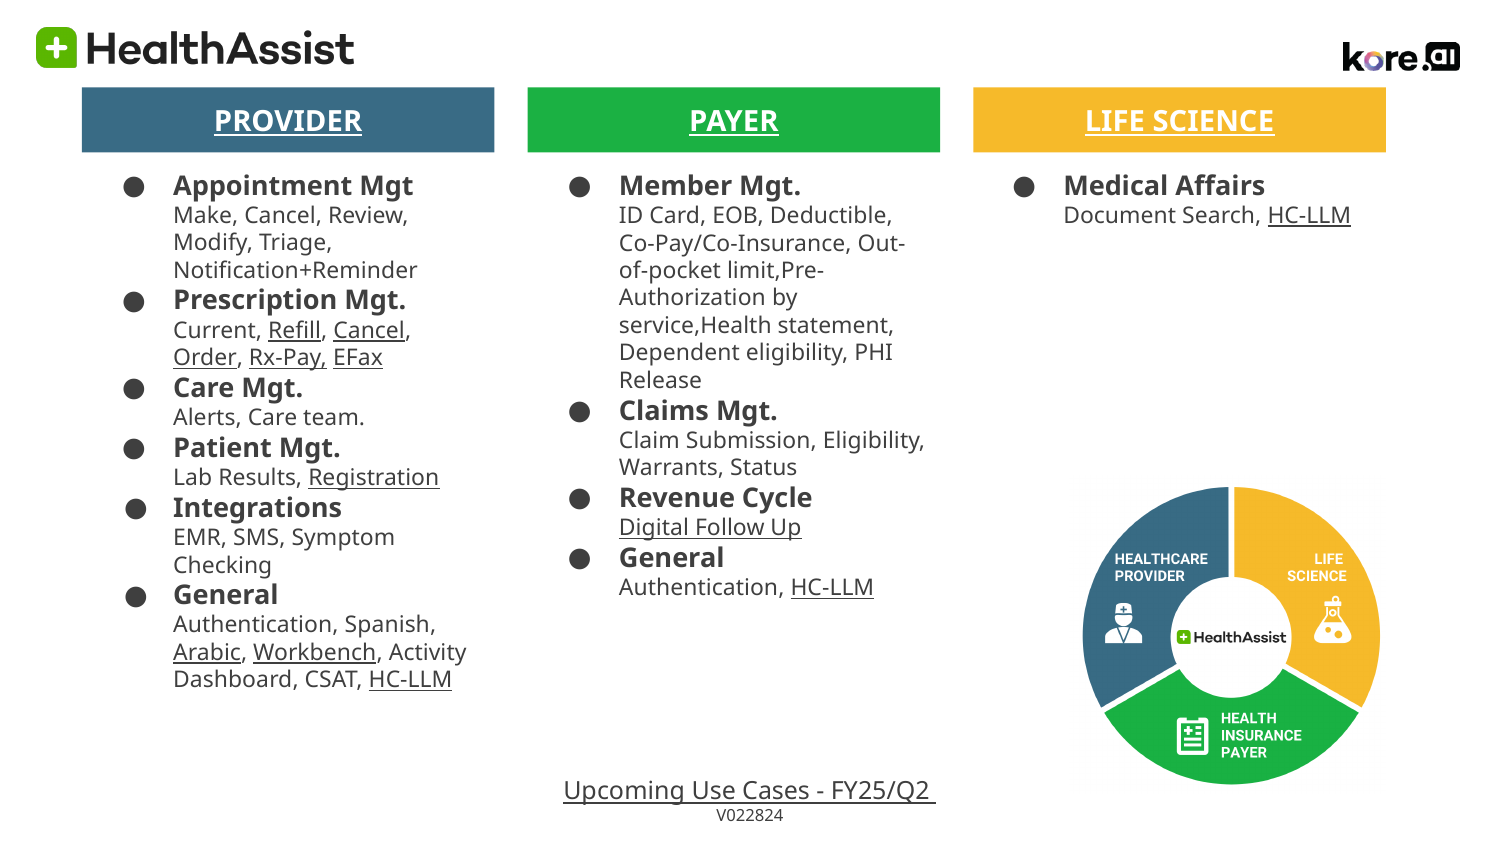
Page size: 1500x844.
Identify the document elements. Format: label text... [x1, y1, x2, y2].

text_box Upcoming Use Cases - FY25/Q2 V022824 [496, 759, 1004, 840]
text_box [973, 87, 1387, 381]
picture [1069, 475, 1387, 794]
picture [36, 27, 354, 68]
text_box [527, 87, 942, 621]
picture [1343, 42, 1460, 71]
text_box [81, 87, 496, 714]
